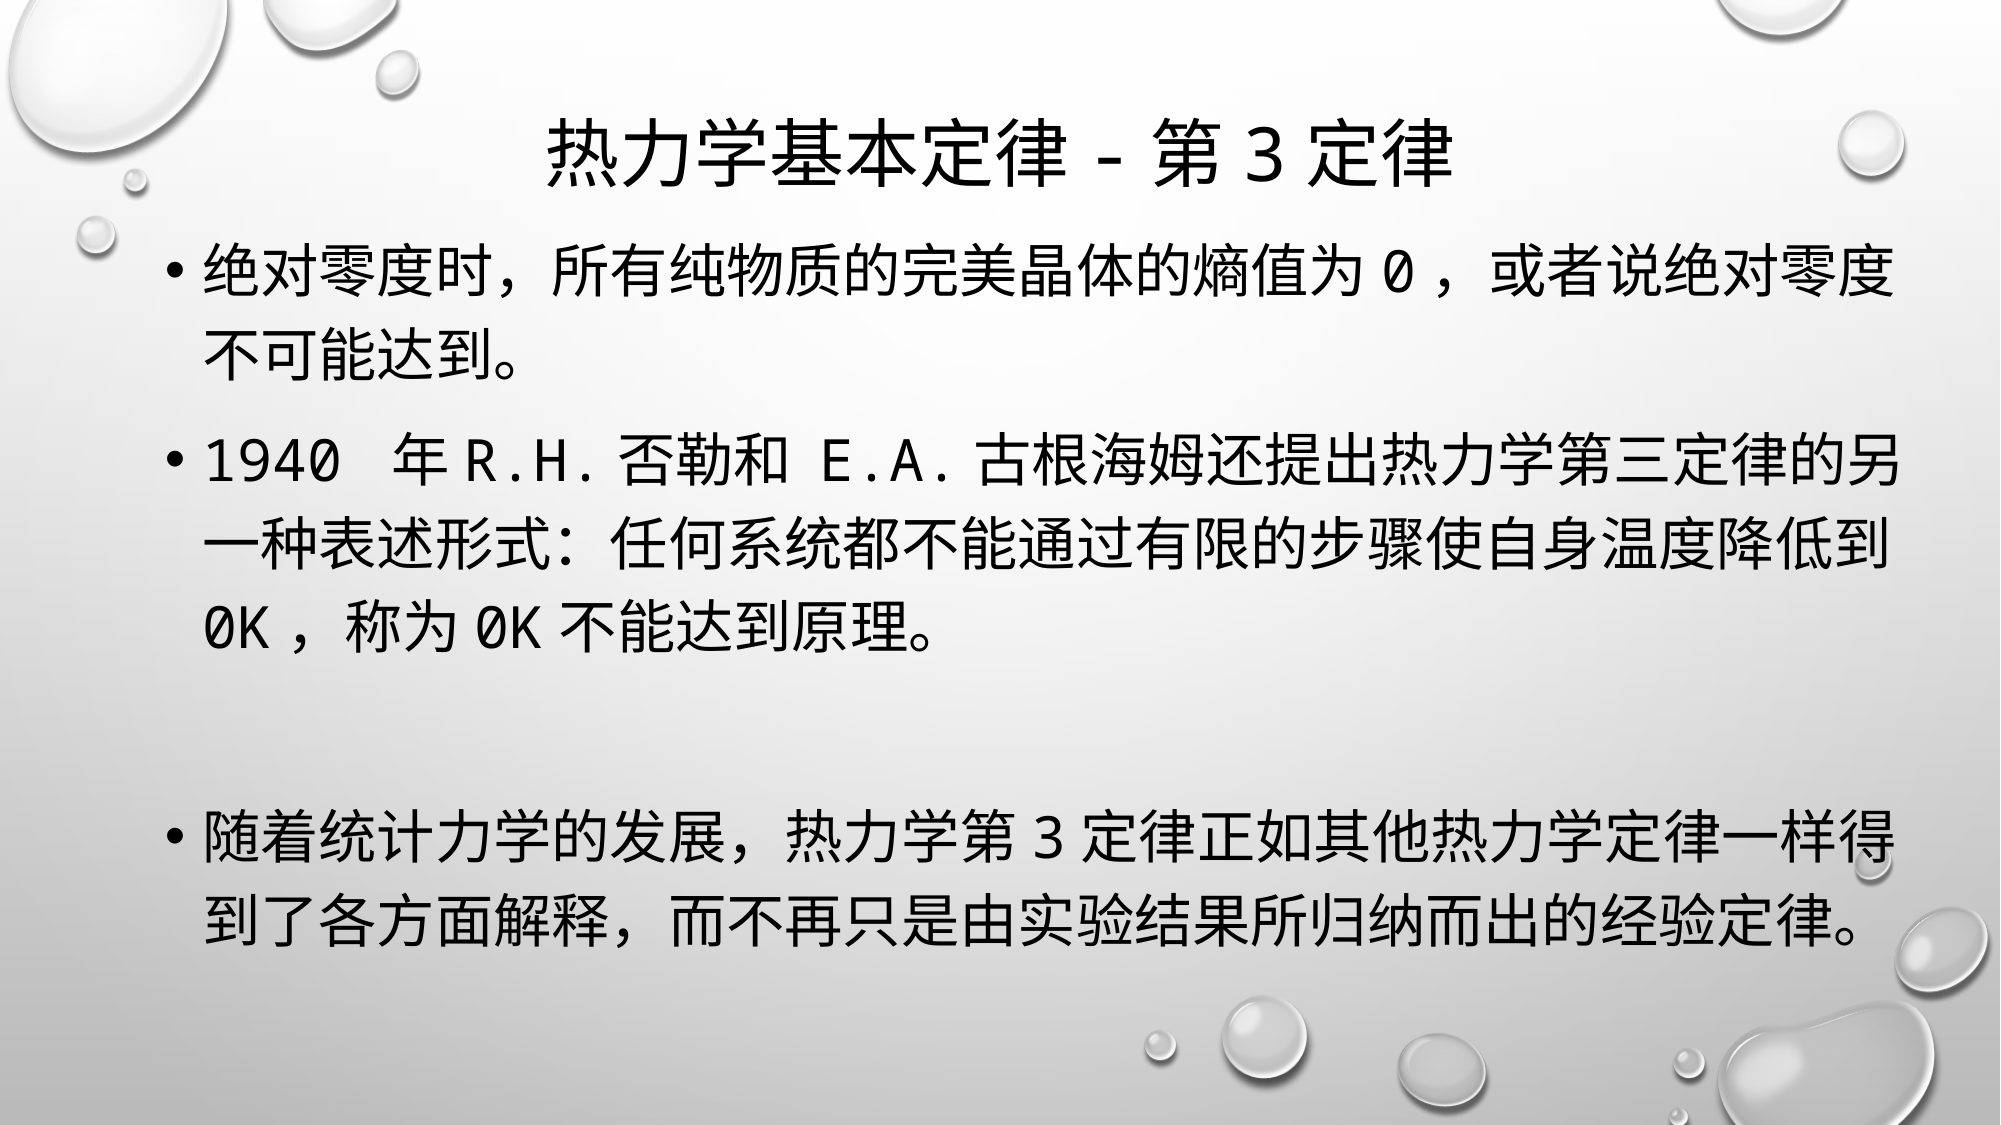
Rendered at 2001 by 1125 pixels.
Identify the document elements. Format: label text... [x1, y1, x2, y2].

picture [0, 0, 2000, 1125]
title 热力学基本定律-第3定律 [149, 101, 1851, 213]
list 绝对零度时，所有纯物质的完美晶体的熵值为0，或者说绝对零度不可能达到。 1940 年R.H.否勒和 E.A.古根海姆还提出热力学第三定律的另一种表述形式：任何系统都不能通过有限的步骤使自身温度降低到0K，称为0K不能达到原理。 随着统计力学的发展，热力学第3定律正如其他热力学定律一样得到了各方面解释，而不再只是由实验结果所归纳而出的经验定律。 [149, 213, 1925, 1045]
